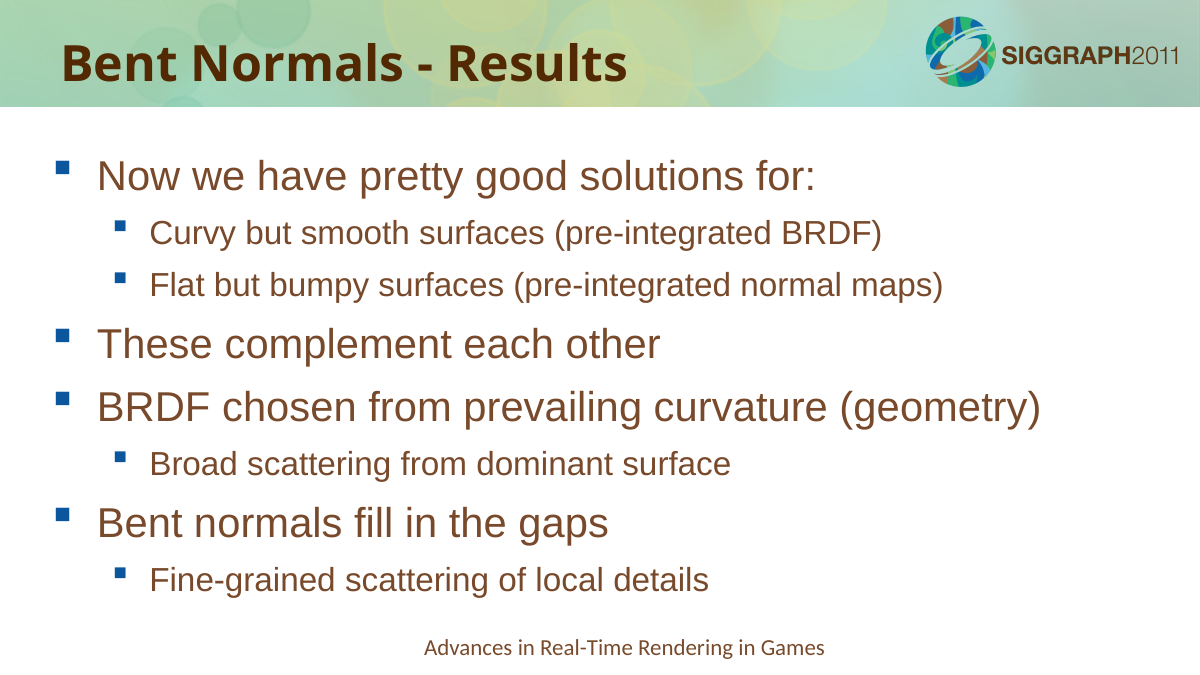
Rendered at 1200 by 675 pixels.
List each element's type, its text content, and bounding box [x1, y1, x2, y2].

picture [0, 0, 1200, 107]
text_box Bent Normals - Results [48, 24, 1090, 97]
list Now we have pretty good solutions for: Curvy but smooth surfaces (pre-integrated BRDF) Flat but bumpy surfaces (pre-integrated normal maps) These complement each other BRDF chosen from prevailing curvature (geometry) Broad scattering from dominant surface Bent normals fill in the gaps Fine-grained scattering of local details [39, 137, 1127, 641]
